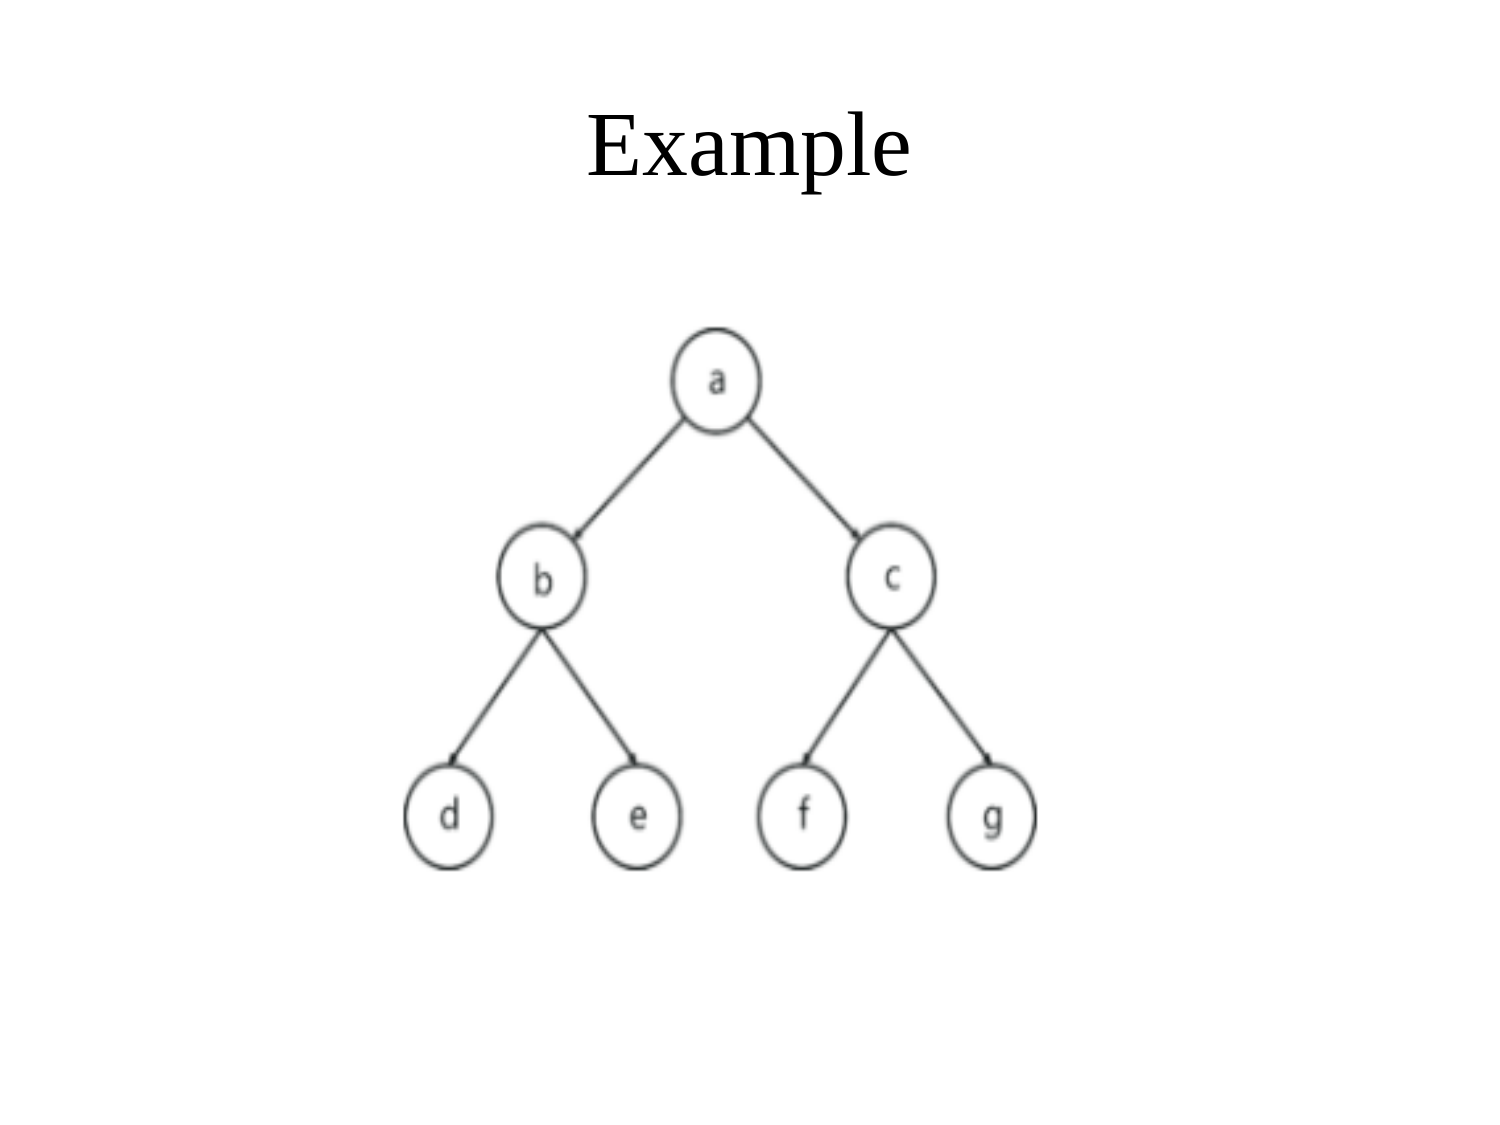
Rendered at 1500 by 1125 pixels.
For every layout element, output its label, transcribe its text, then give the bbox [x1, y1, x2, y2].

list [262, 262, 1226, 901]
title Example [75, 45, 1425, 233]
